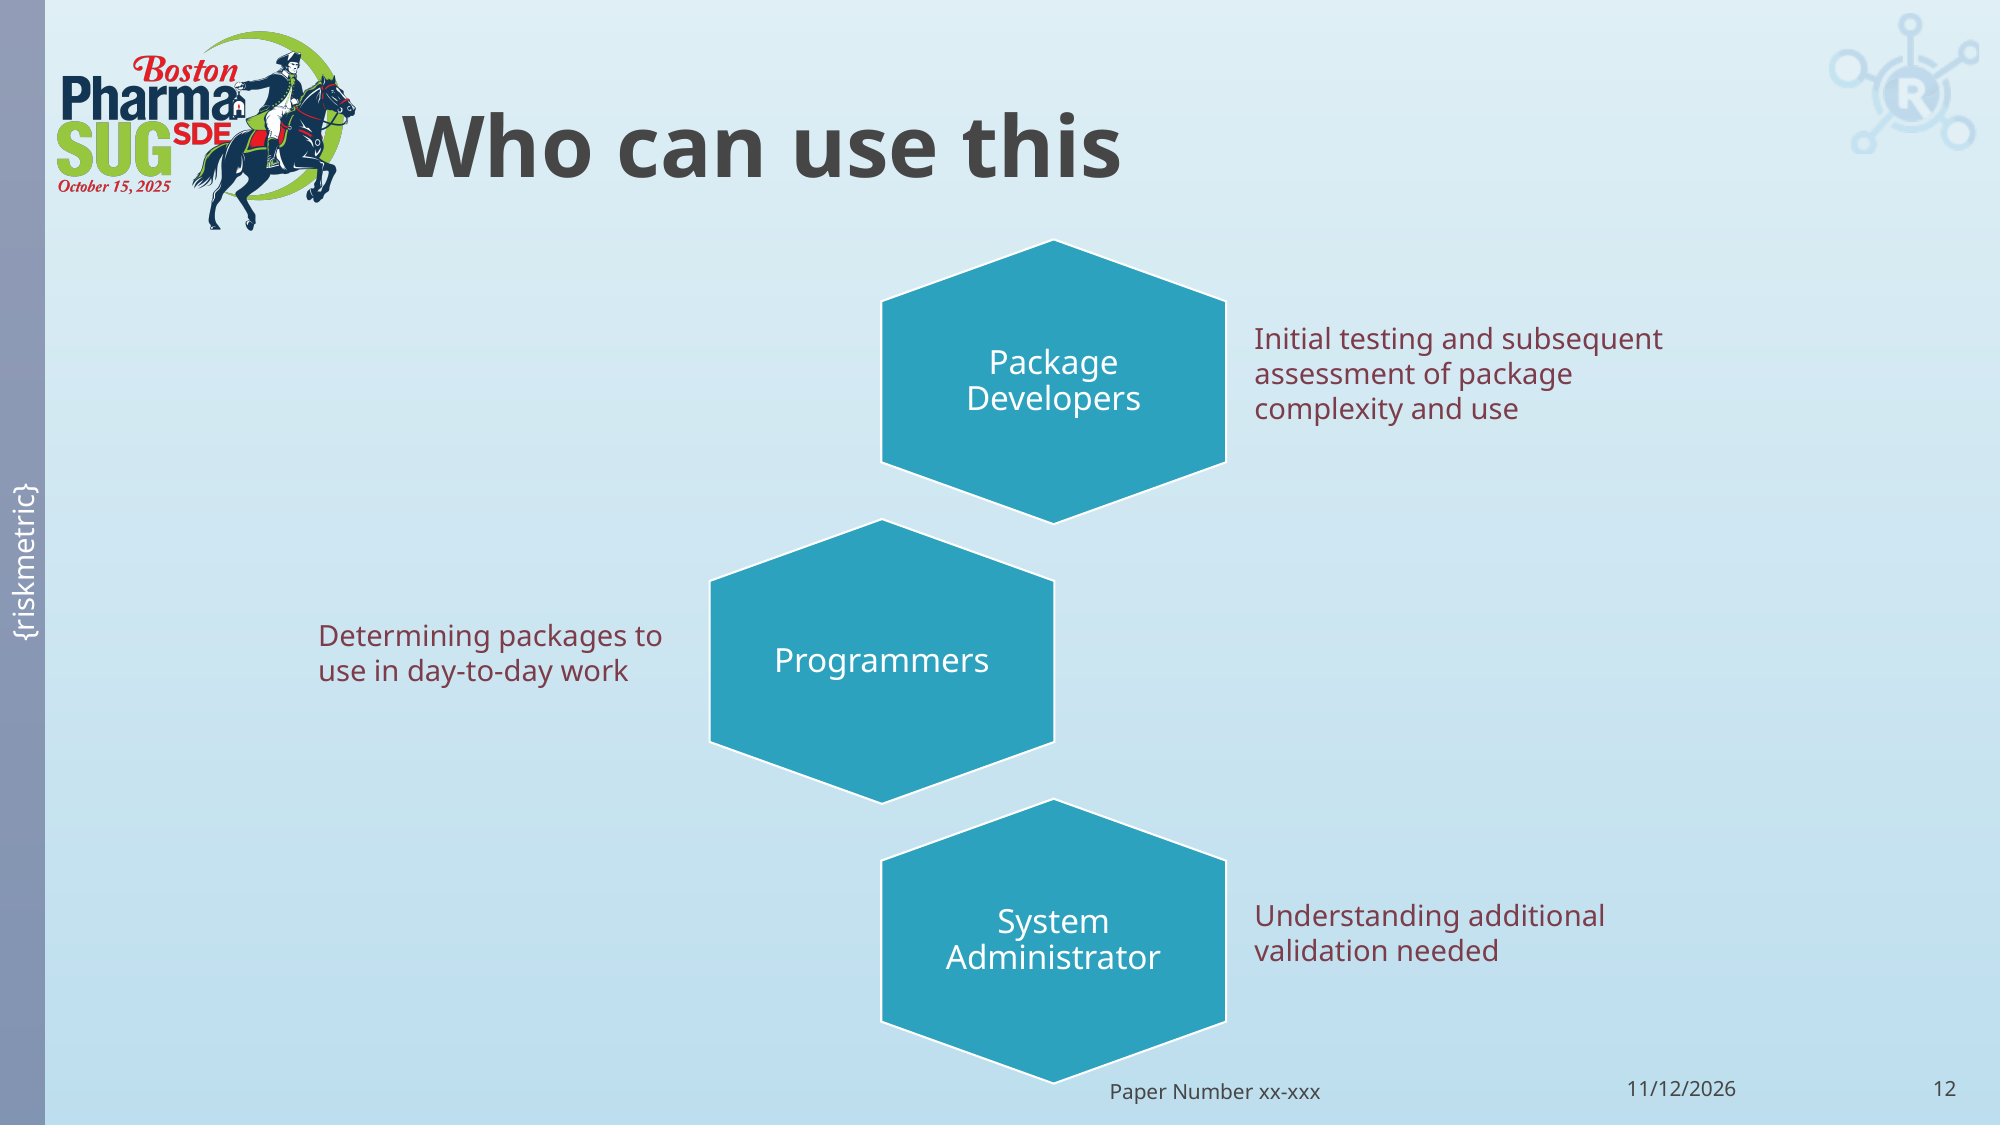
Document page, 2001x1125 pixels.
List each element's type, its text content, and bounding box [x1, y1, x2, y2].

text_box Initial testing and subsequent assessment of package complexity and use [1239, 287, 1682, 459]
text_box System Administrator [880, 797, 1228, 1085]
text_box Understanding additional validation needed [1239, 846, 1682, 1018]
footer Paper Number xx-xxx [957, 1051, 1473, 1112]
picture [50, 0, 363, 288]
text_box Programmers [708, 517, 1056, 806]
slide_number 12 [1891, 1051, 1972, 1112]
title Who can use this [387, 50, 1905, 238]
text_box Package Developers [880, 238, 1228, 526]
picture [1829, 13, 1980, 154]
text_box Determining packages to use in day-to-day work [303, 567, 732, 739]
text_box {riskmetric} [0, 0, 45, 1125]
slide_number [1473, 1051, 1891, 1112]
